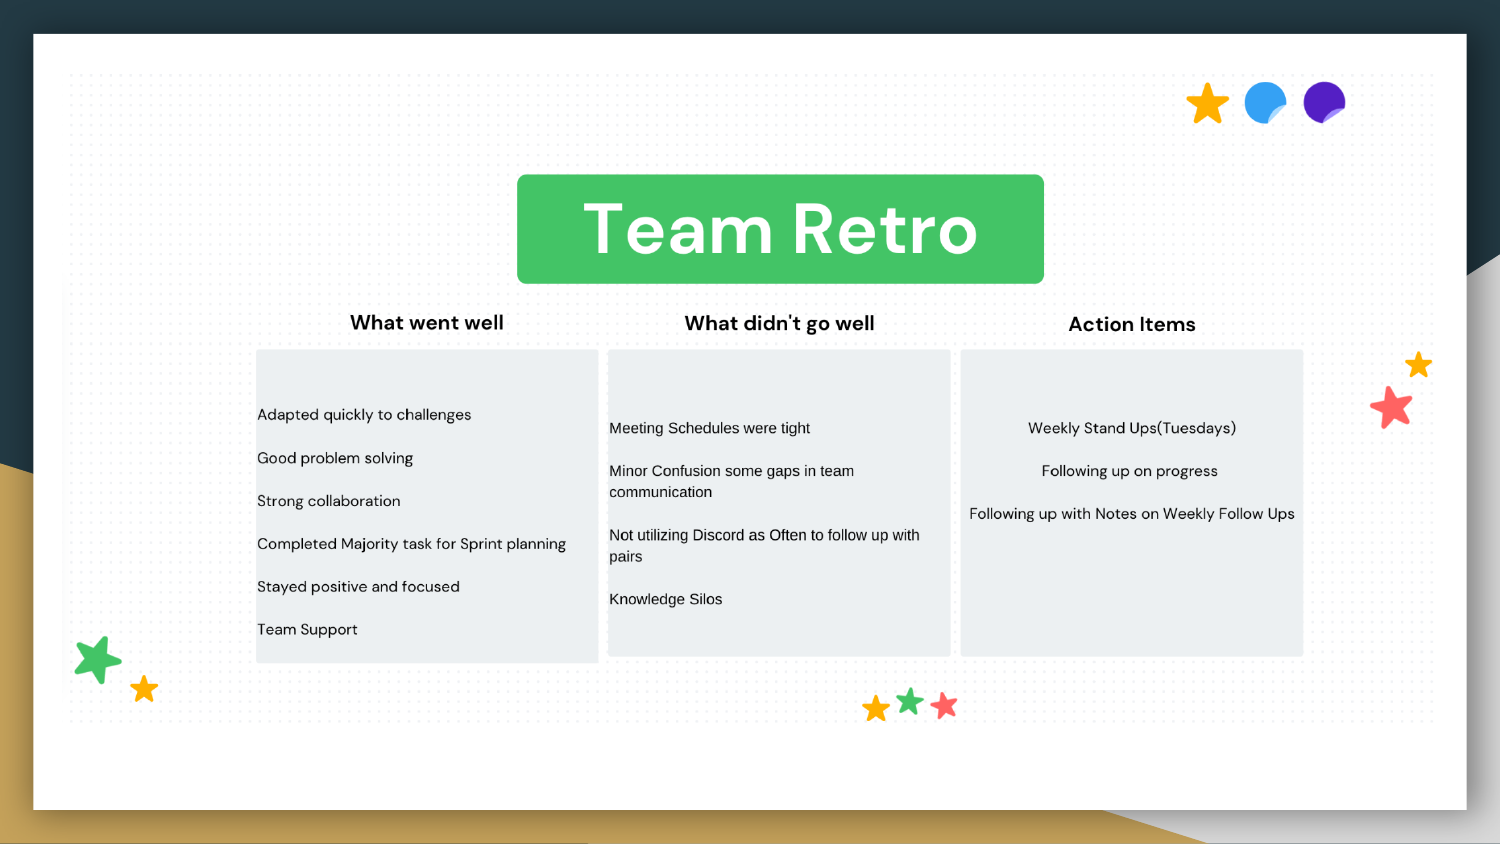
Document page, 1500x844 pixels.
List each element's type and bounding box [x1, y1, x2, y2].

picture [62, 73, 1438, 753]
